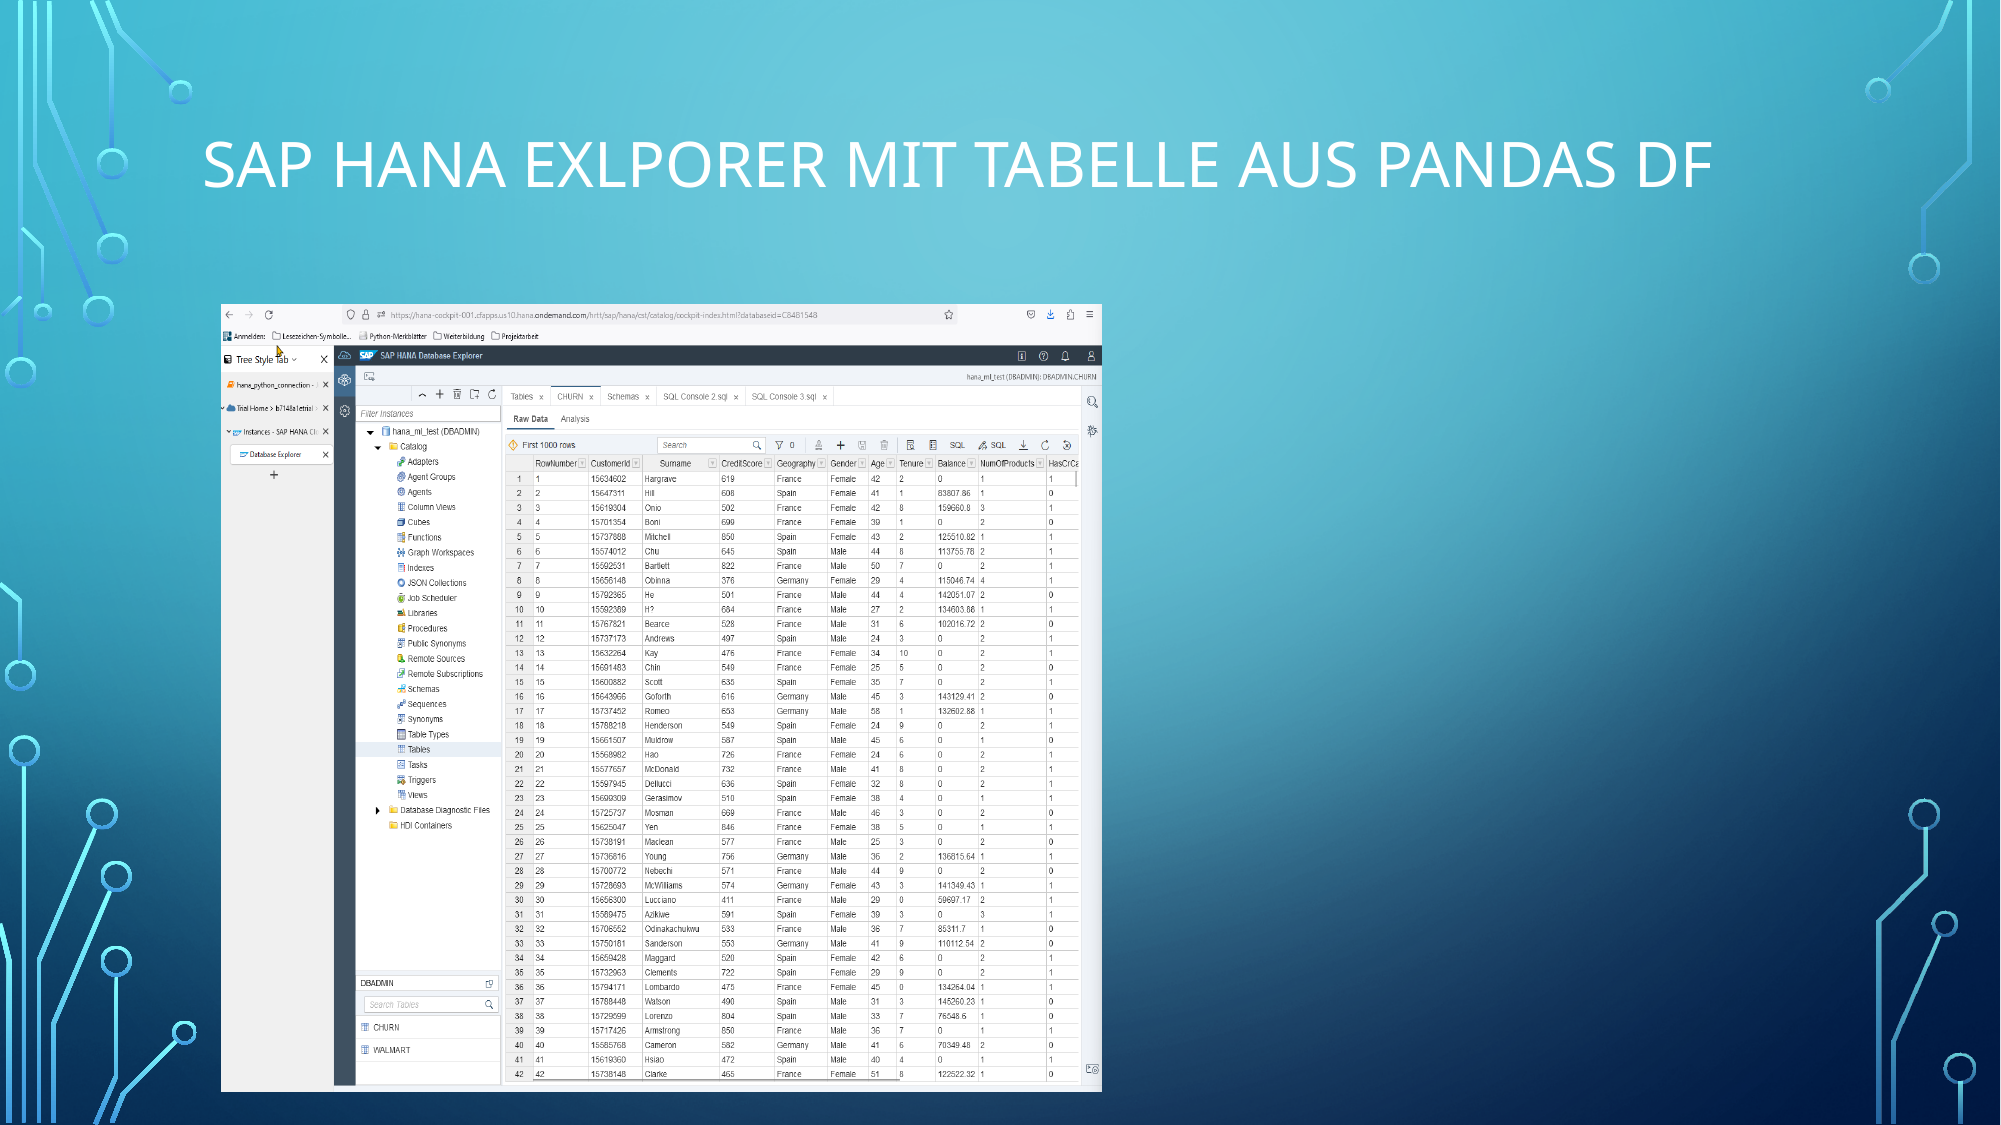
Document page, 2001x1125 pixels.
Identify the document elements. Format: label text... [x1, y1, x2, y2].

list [221, 304, 1103, 1093]
title SAP Hana Exlporer mit Tabelle aus Pandas DF [187, 101, 1813, 233]
